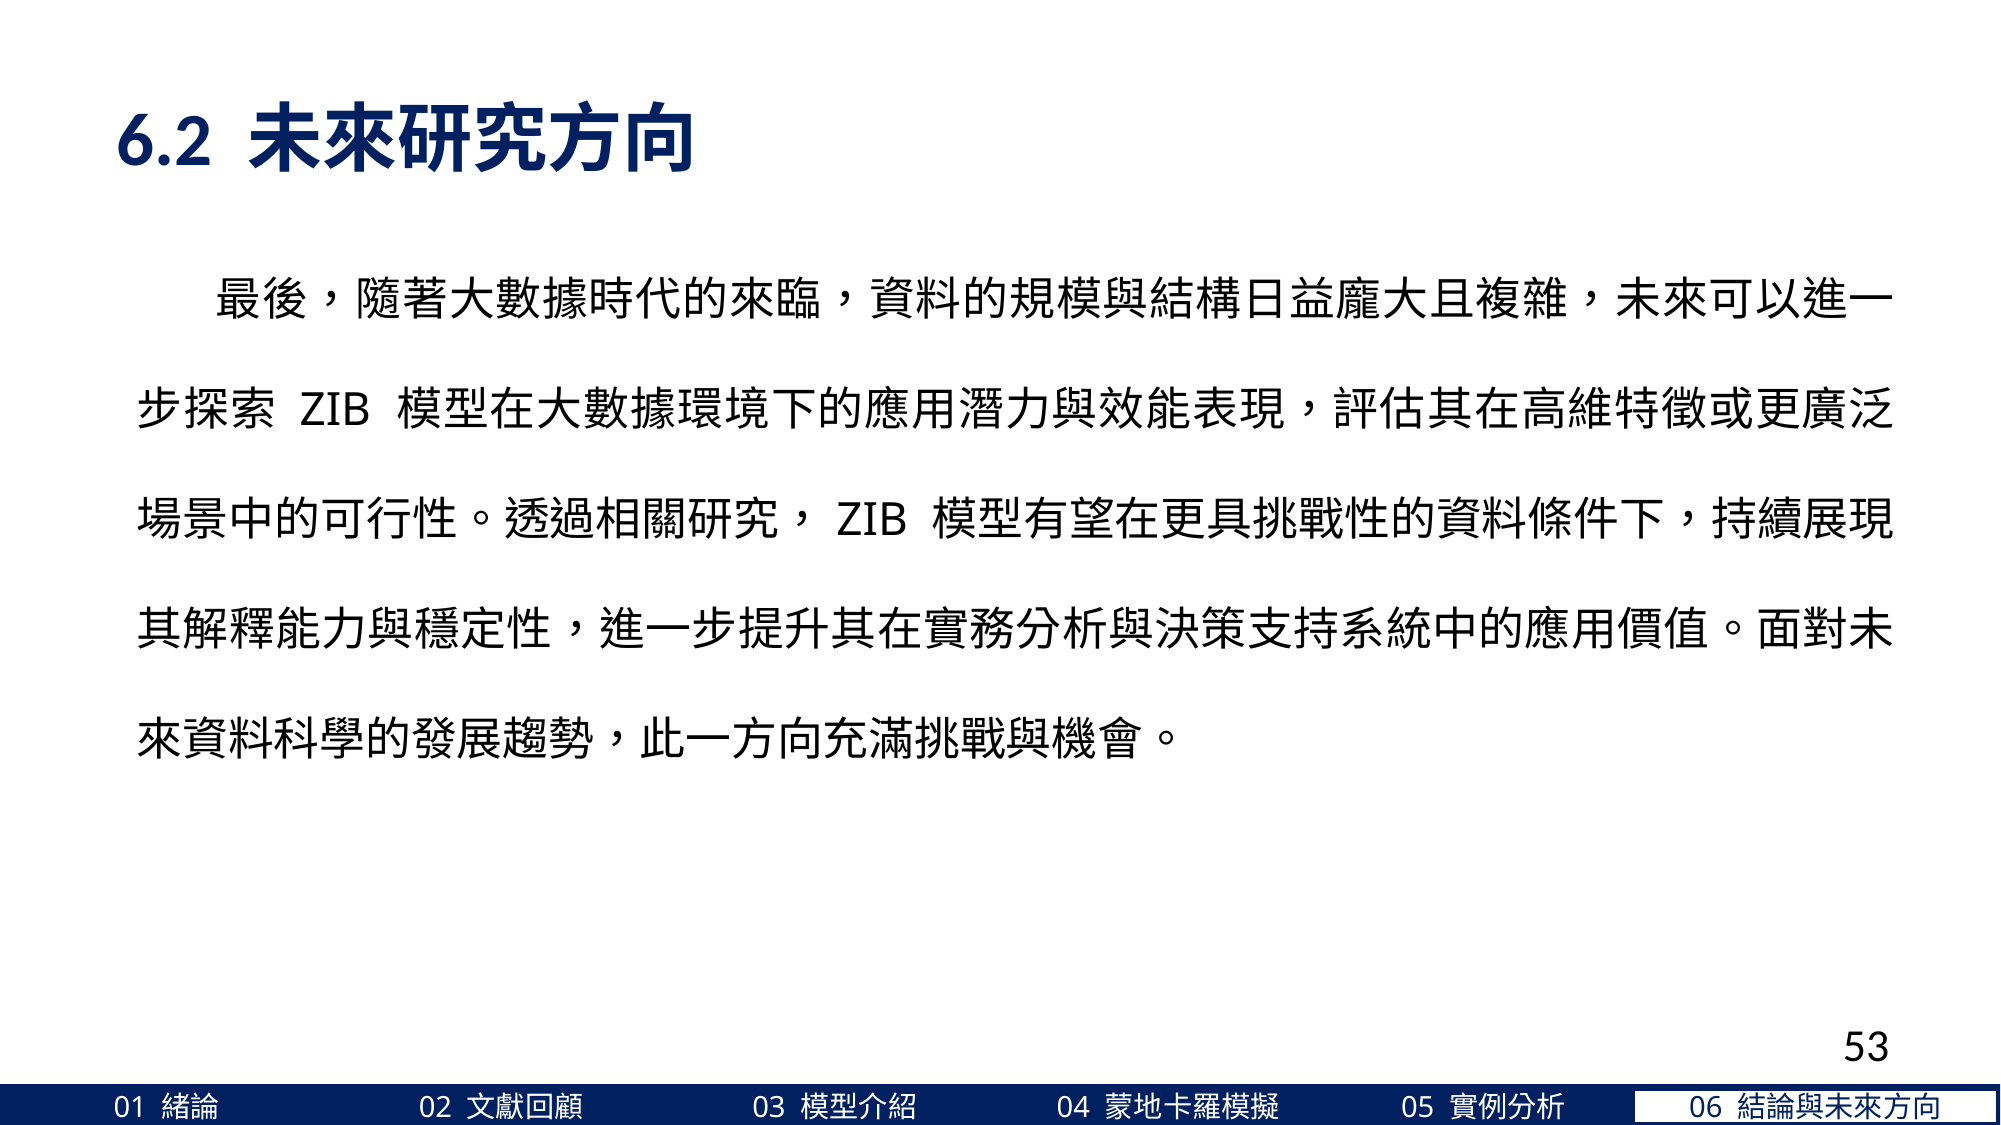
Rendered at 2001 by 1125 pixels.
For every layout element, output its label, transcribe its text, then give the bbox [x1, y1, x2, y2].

text_box 6.2 未來研究方向 [101, 85, 1107, 197]
text_box 最後，隨著大數據時代的來臨，資料的規模與結構日益龐大且複雜，未來可以進一步探索 ZIB 模型在大數據環境下的應用潛力與效能表現，評估其在高維特徵或更廣泛場景中的可行性。透過相關研究，ZIB 模型有望在更具挑戰性的資料條件下，持續展現其解釋能力與穩定性，進一步提升其在實務分析與決策支持系統中的應用價值。面對未來資料科學的發展趨勢，此一方向充滿挑戰與機會。 [121, 207, 1910, 772]
